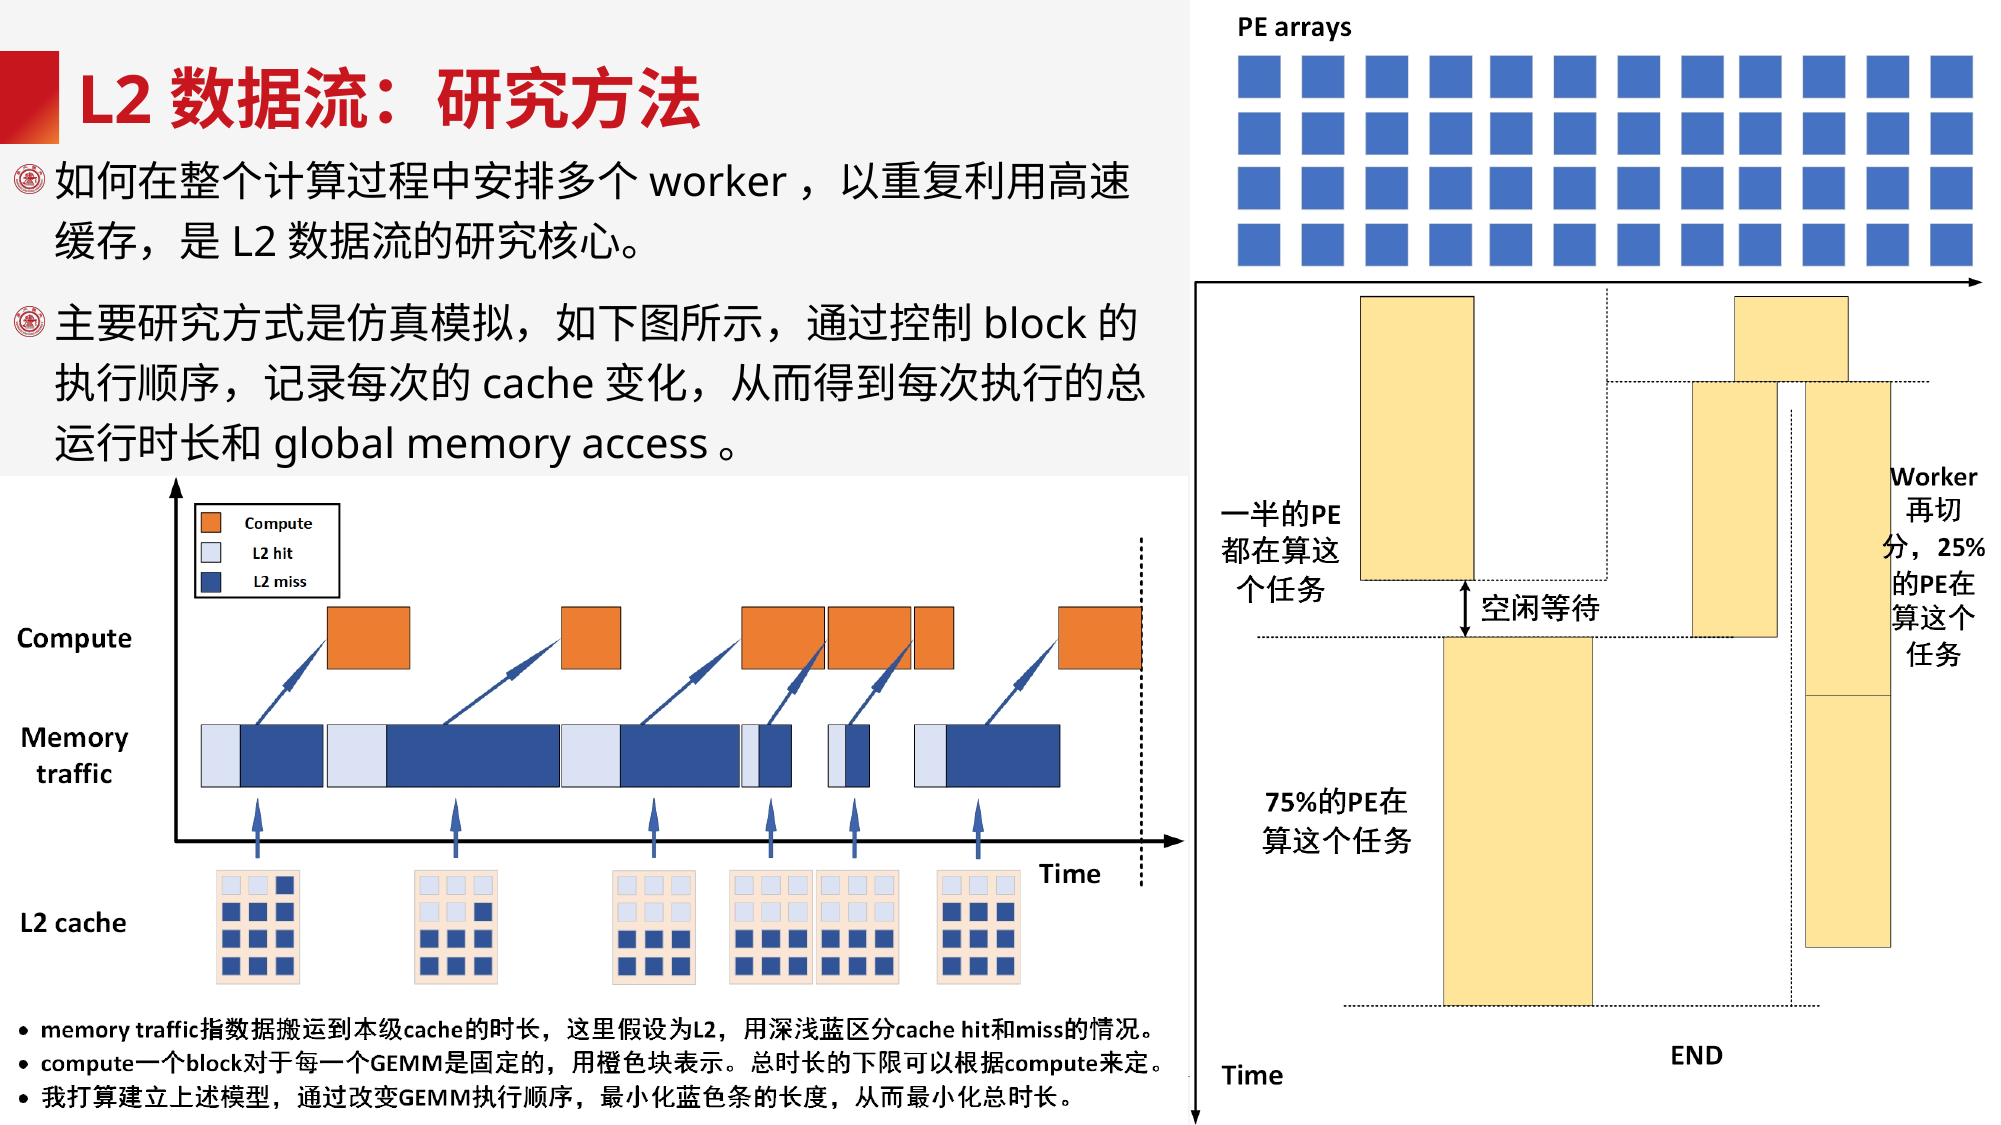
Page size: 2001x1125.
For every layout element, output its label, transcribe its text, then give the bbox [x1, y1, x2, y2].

picture [14, 306, 45, 337]
picture [0, 0, 2000, 1125]
title L2数据流：研究方法 [62, 43, 736, 137]
list 如何在整个计算过程中安排多个worker，以重复利用高速缓存，是L2数据流的研究核心。 主要研究方式是仿真模拟，如下图所示，通过控制block的执行顺序，记录每次的cache变化，从而得到每次执行的总运行时长和global memory access。 [0, 137, 1188, 463]
picture [14, 164, 45, 194]
